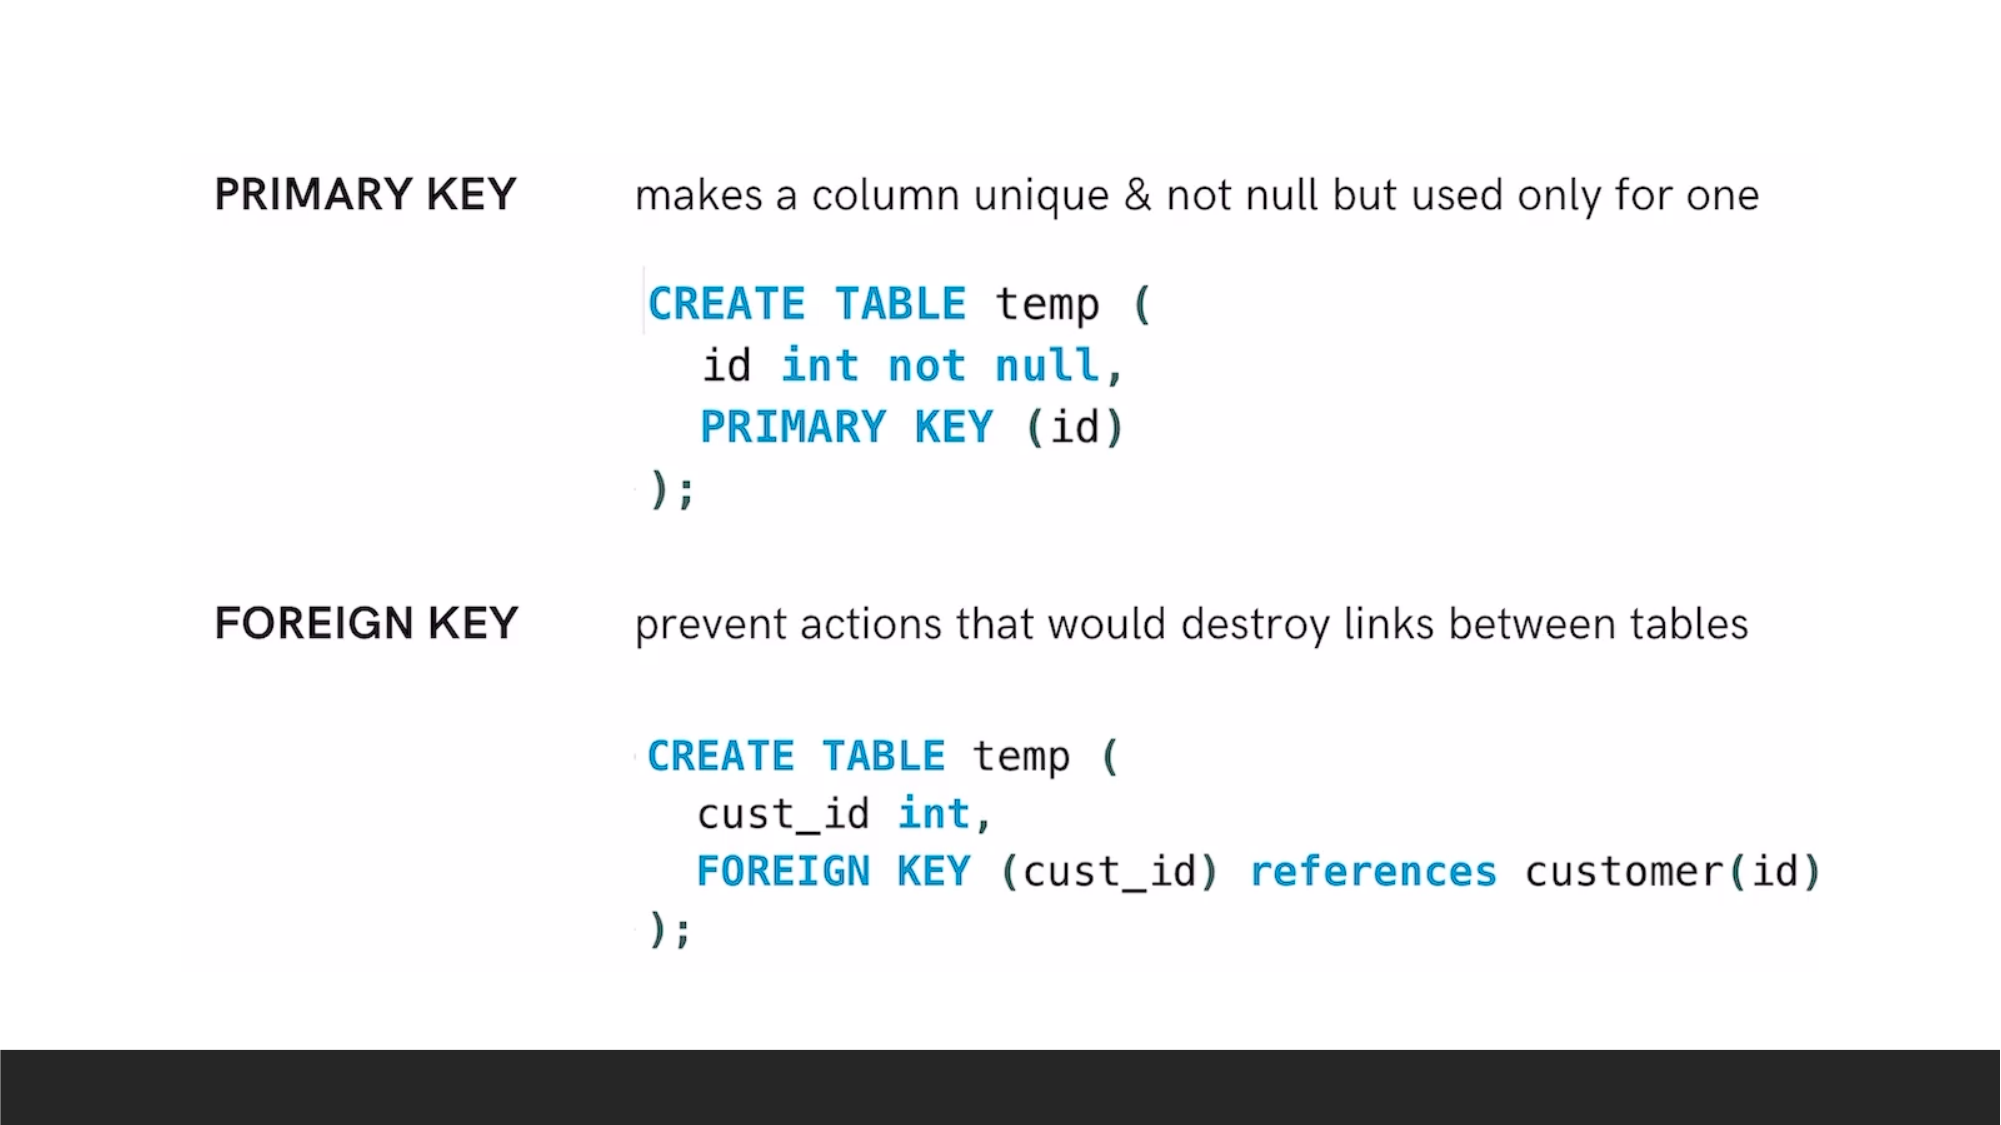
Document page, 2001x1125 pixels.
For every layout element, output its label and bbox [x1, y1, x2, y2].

picture [180, 152, 1820, 973]
